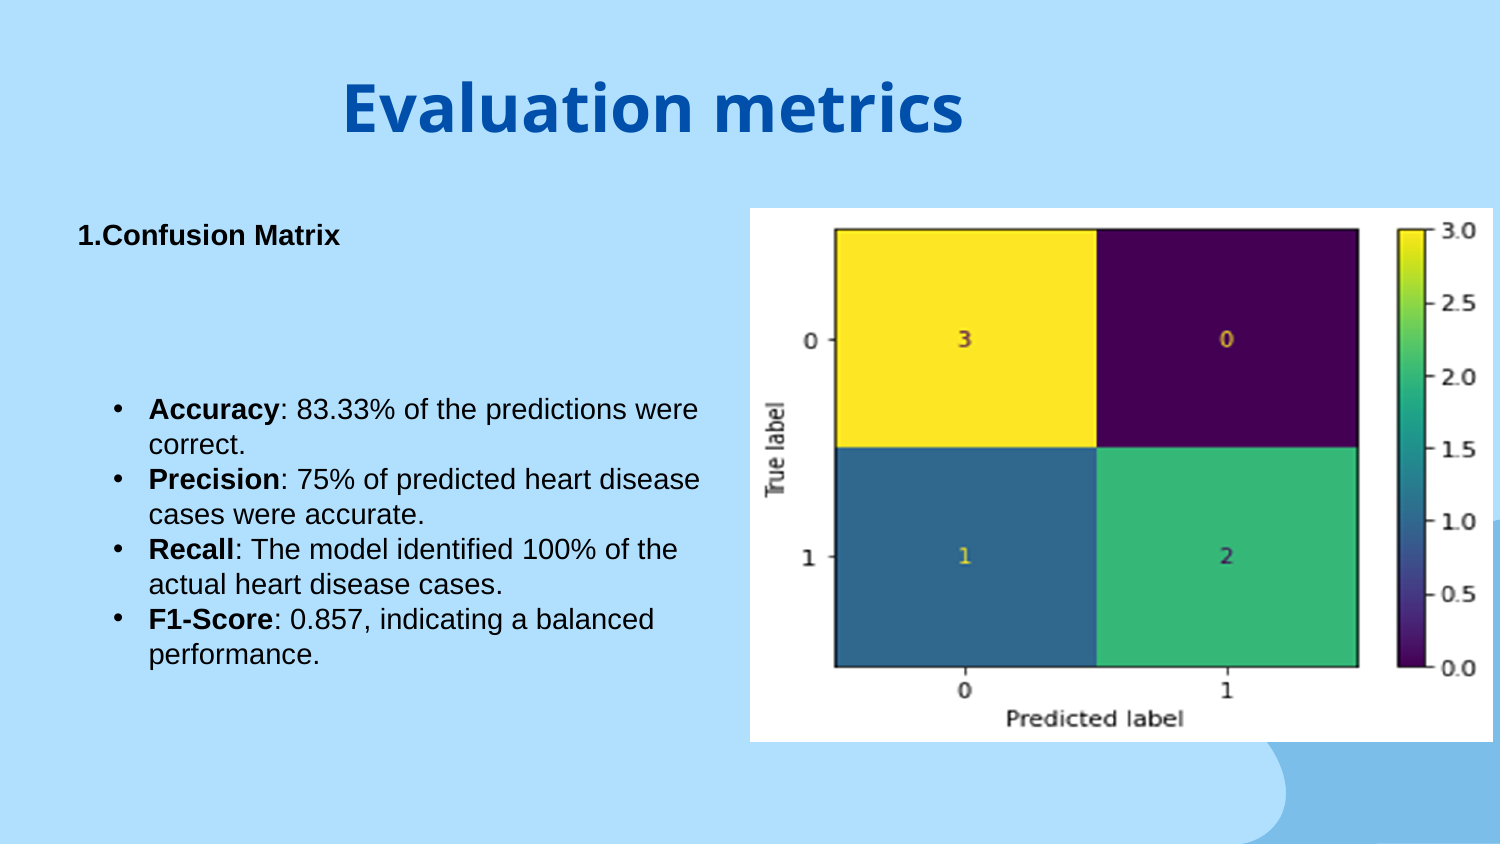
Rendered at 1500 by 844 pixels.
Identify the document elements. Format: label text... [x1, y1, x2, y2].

text_box 1.Confusion Matrix Accuracy: 83.33% of the predictions were correct. Precision: 75% of predicted heart disease cases were accurate. Recall: The model identified 100% of the actual heart disease cases. F1-Score: 0.857, indicating a balanced performance. [63, 208, 720, 713]
title Evaluation metrics [32, 50, 981, 243]
picture [749, 208, 1493, 742]
